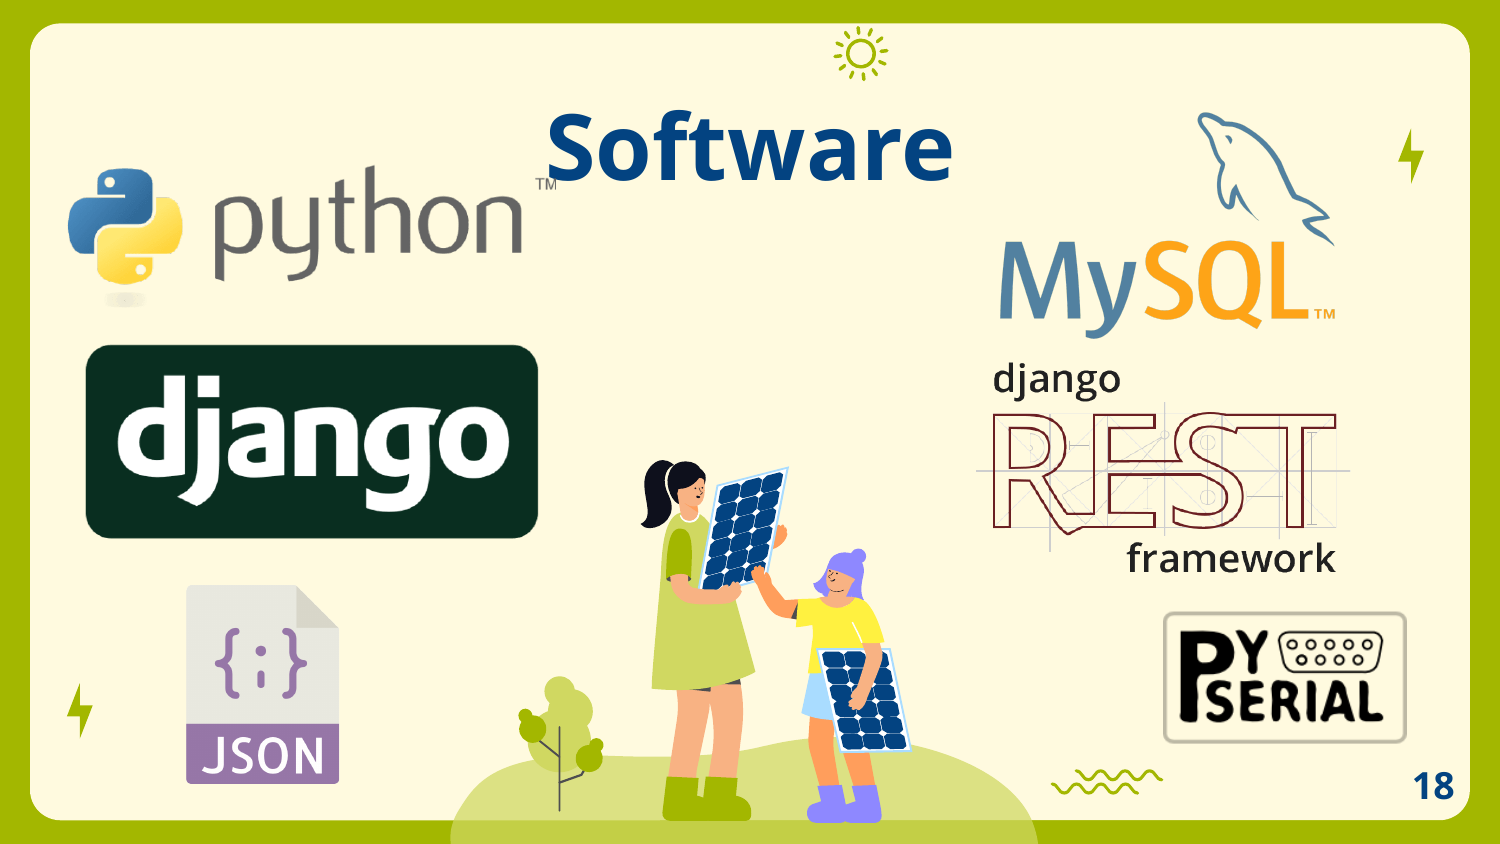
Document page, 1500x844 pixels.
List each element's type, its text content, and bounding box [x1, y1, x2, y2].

picture [918, 359, 1409, 799]
picture [67, 144, 556, 550]
title Software [118, 73, 1383, 168]
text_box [414, 459, 1051, 844]
picture [965, 98, 1363, 348]
slide_number 18 [1055, 745, 1470, 821]
picture [163, 585, 363, 785]
